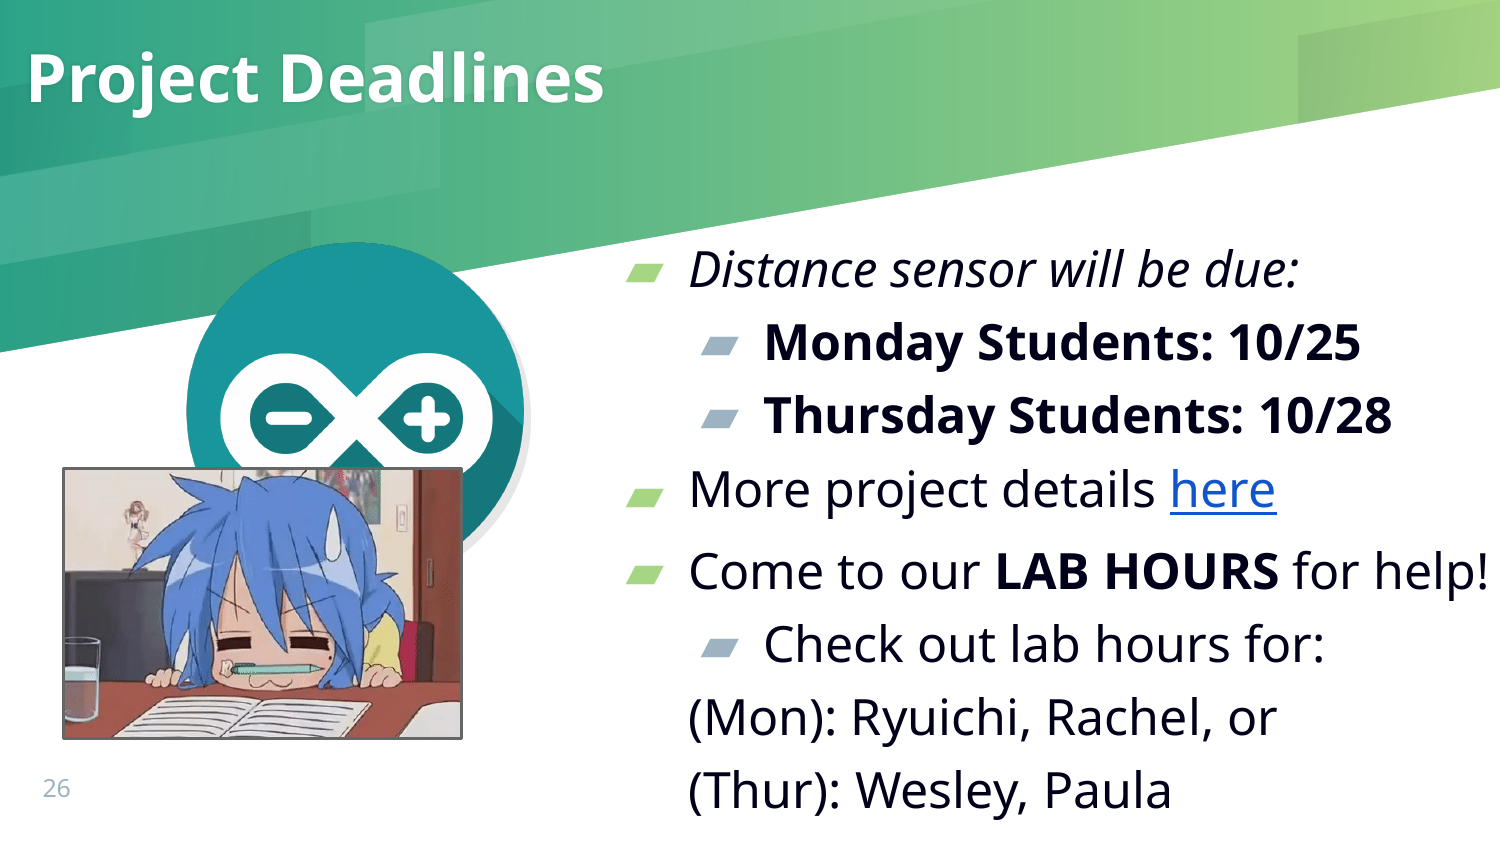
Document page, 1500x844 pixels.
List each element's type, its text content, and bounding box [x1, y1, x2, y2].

list Distance sensor will be due: Monday Students: 10/25 Thursday Students: 10/28 More project details here Come to our LAB HOURS for help! Check out lab hours for: (Mon): Ryuichi, Rachel, or (Thur): Wesley, Paula [613, 228, 1500, 826]
picture [64, 227, 538, 738]
slide_number ‹#› [42, 766, 122, 807]
title Project Deadlines [25, 20, 628, 131]
